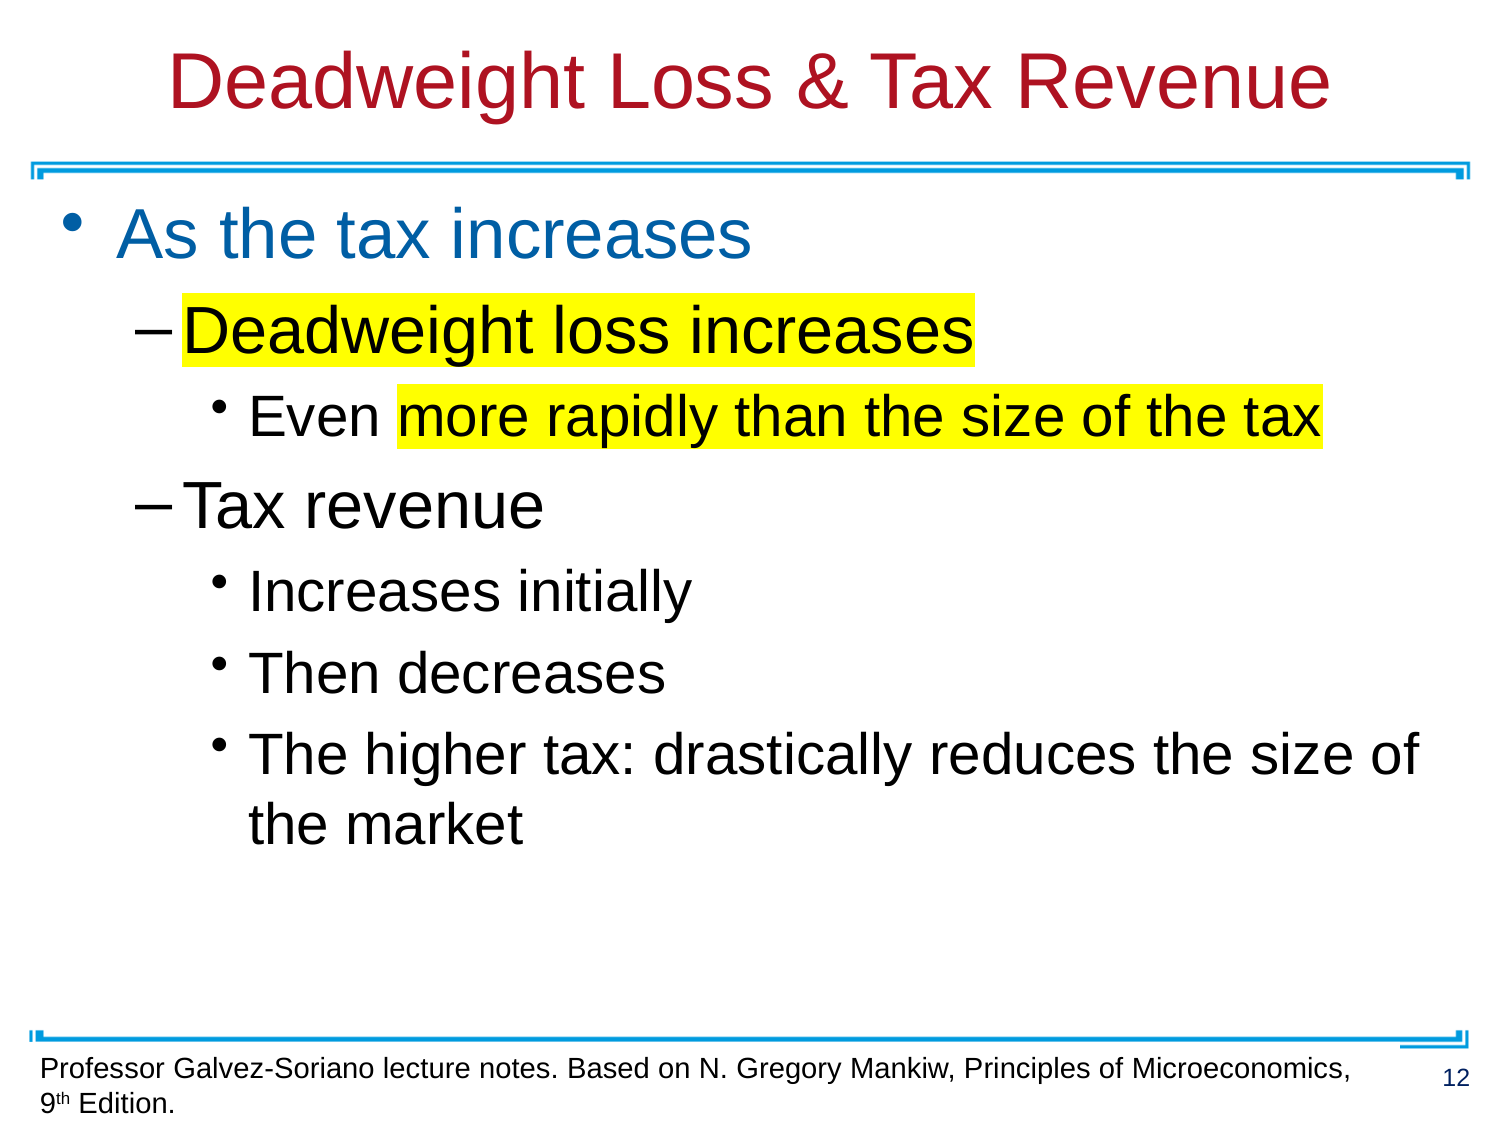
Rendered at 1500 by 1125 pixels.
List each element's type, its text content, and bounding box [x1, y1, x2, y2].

title Deadweight Loss & Tax Revenue [109, 5, 1391, 148]
text_box Professor Galvez-Soriano lecture notes. Based on N. Gregory Mankiw, Principles of Microeconomics, 9th Edition. [24, 1041, 1400, 1125]
list As the tax increases Deadweight loss increases Even more rapidly than the size of the tax Tax revenue Increases initially Then decreases The higher tax: drastically reduces the size of the market [45, 180, 1455, 888]
slide_number 12 [1412, 1052, 1500, 1117]
picture [25, 154, 1475, 186]
picture [25, 1024, 1475, 1057]
